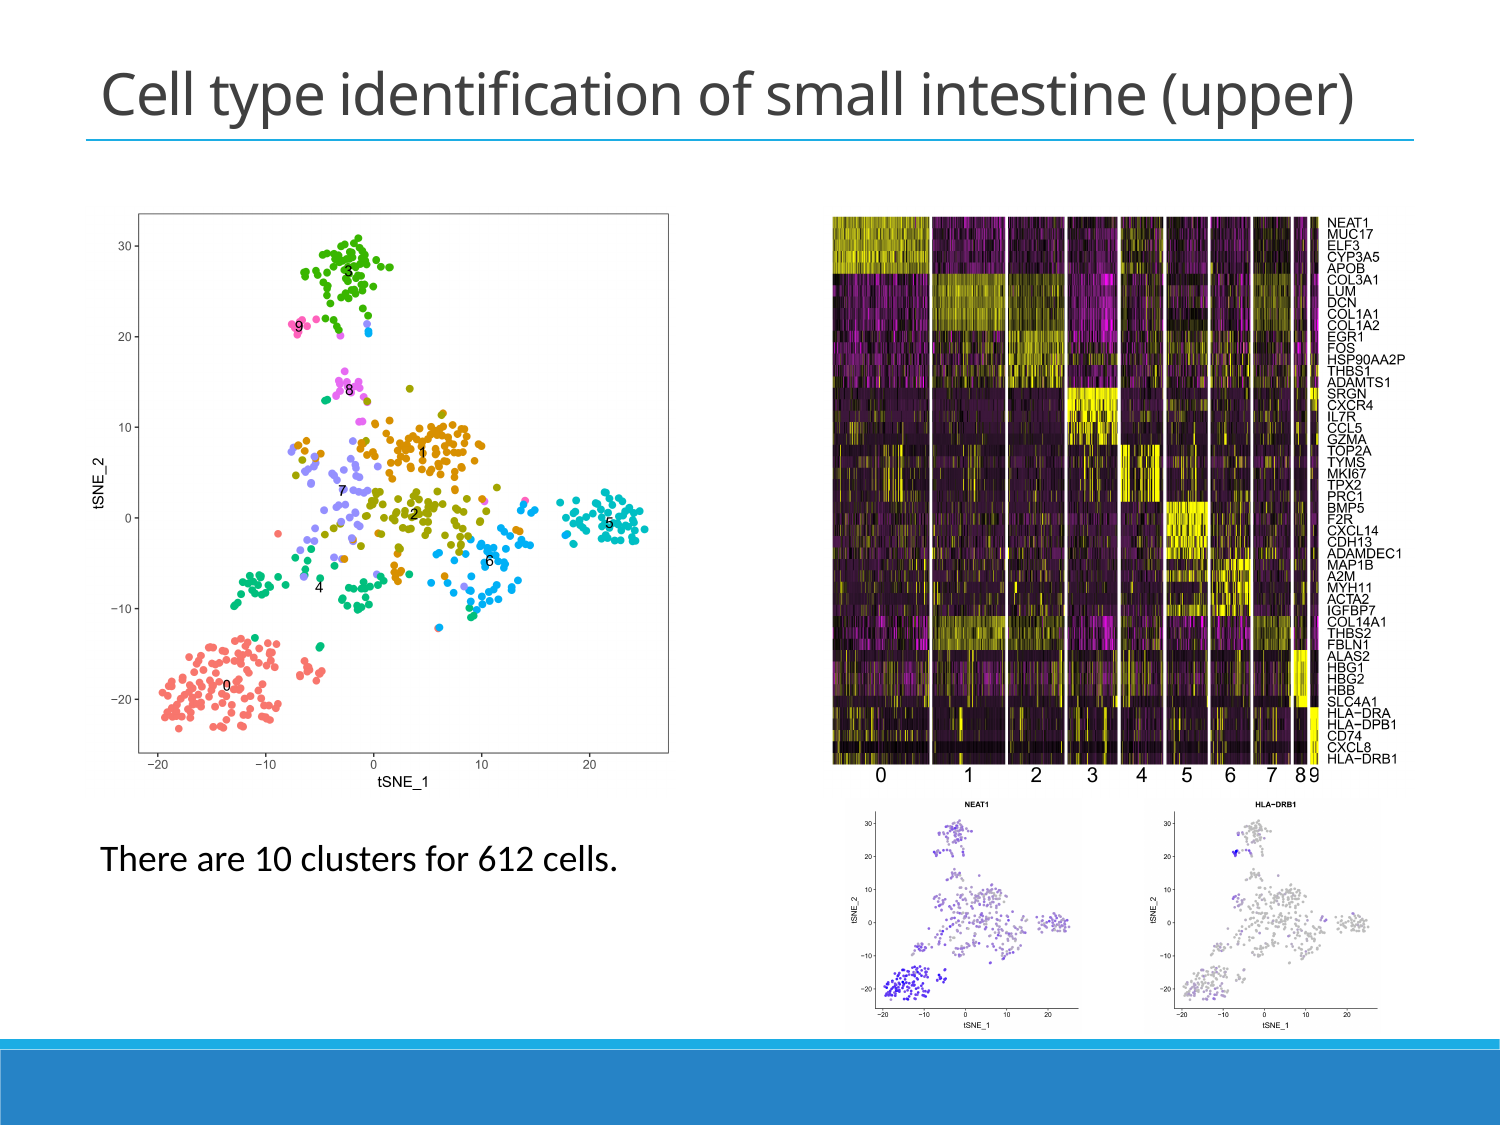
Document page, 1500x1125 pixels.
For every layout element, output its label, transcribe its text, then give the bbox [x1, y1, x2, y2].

picture [84, 206, 677, 798]
title Cell type identification of small intestine (upper) [85, 58, 1415, 135]
text_box There are 10 clusters for 612 cells. [85, 826, 718, 887]
picture [823, 206, 1415, 1034]
